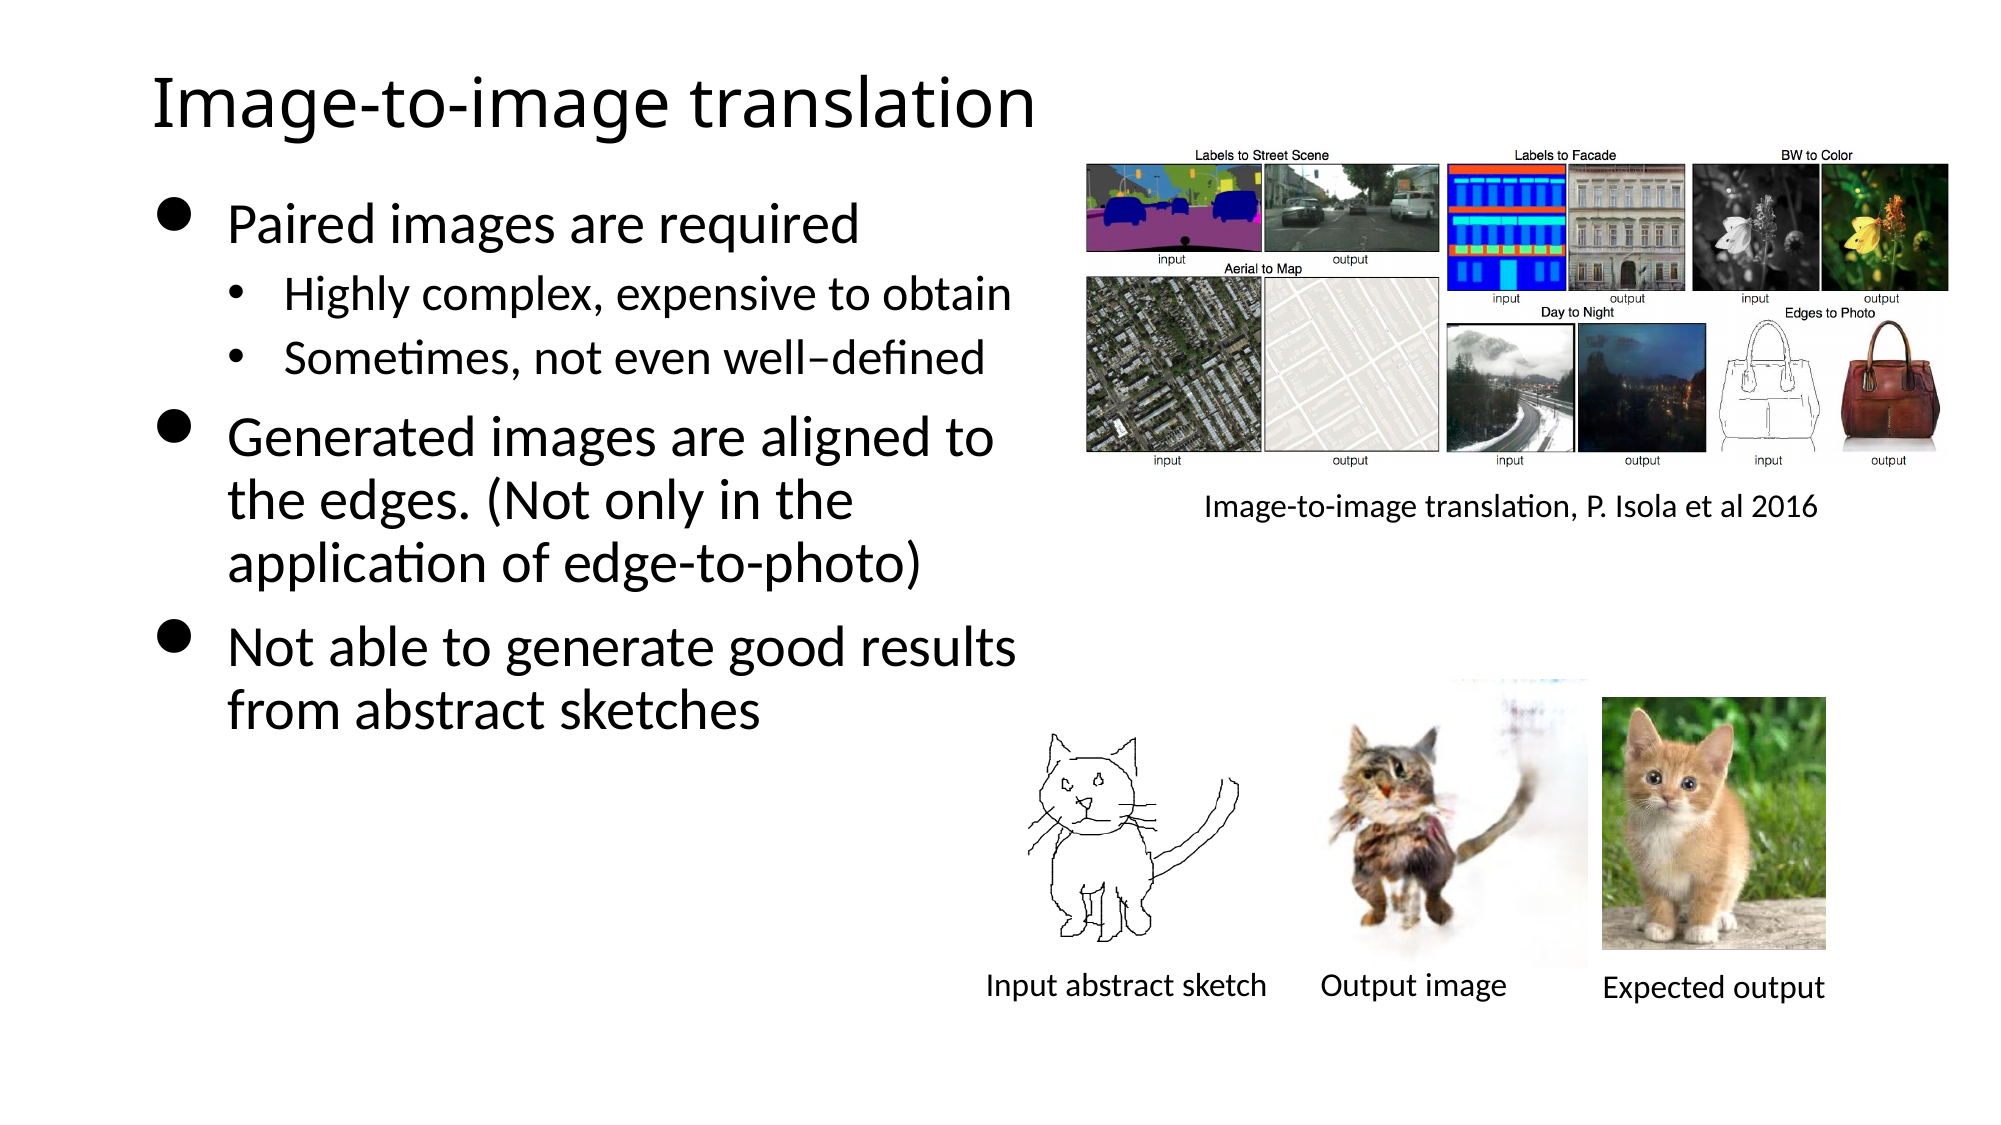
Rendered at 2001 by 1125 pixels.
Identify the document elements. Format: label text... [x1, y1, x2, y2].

text_box Output image [1305, 968, 1547, 1010]
list Paired images are required Highly complex, expensive to obtain Sometimes, not even well–defined Generated images are aligned to the edges. (Not only in the application of edge-to-photo) Not able to generate good results from abstract sketches [137, 186, 1085, 1036]
picture [1084, 149, 1950, 469]
text_box Image-to-image translation, P. Isola et al 2016 [1189, 476, 1845, 532]
picture [1304, 679, 1588, 968]
picture [1003, 699, 1288, 968]
text_box Input abstract sketch [971, 955, 1296, 1010]
title Image-to-image translation [137, 59, 1863, 150]
text_box Expected output [1587, 957, 1863, 1013]
picture [1602, 697, 1826, 950]
